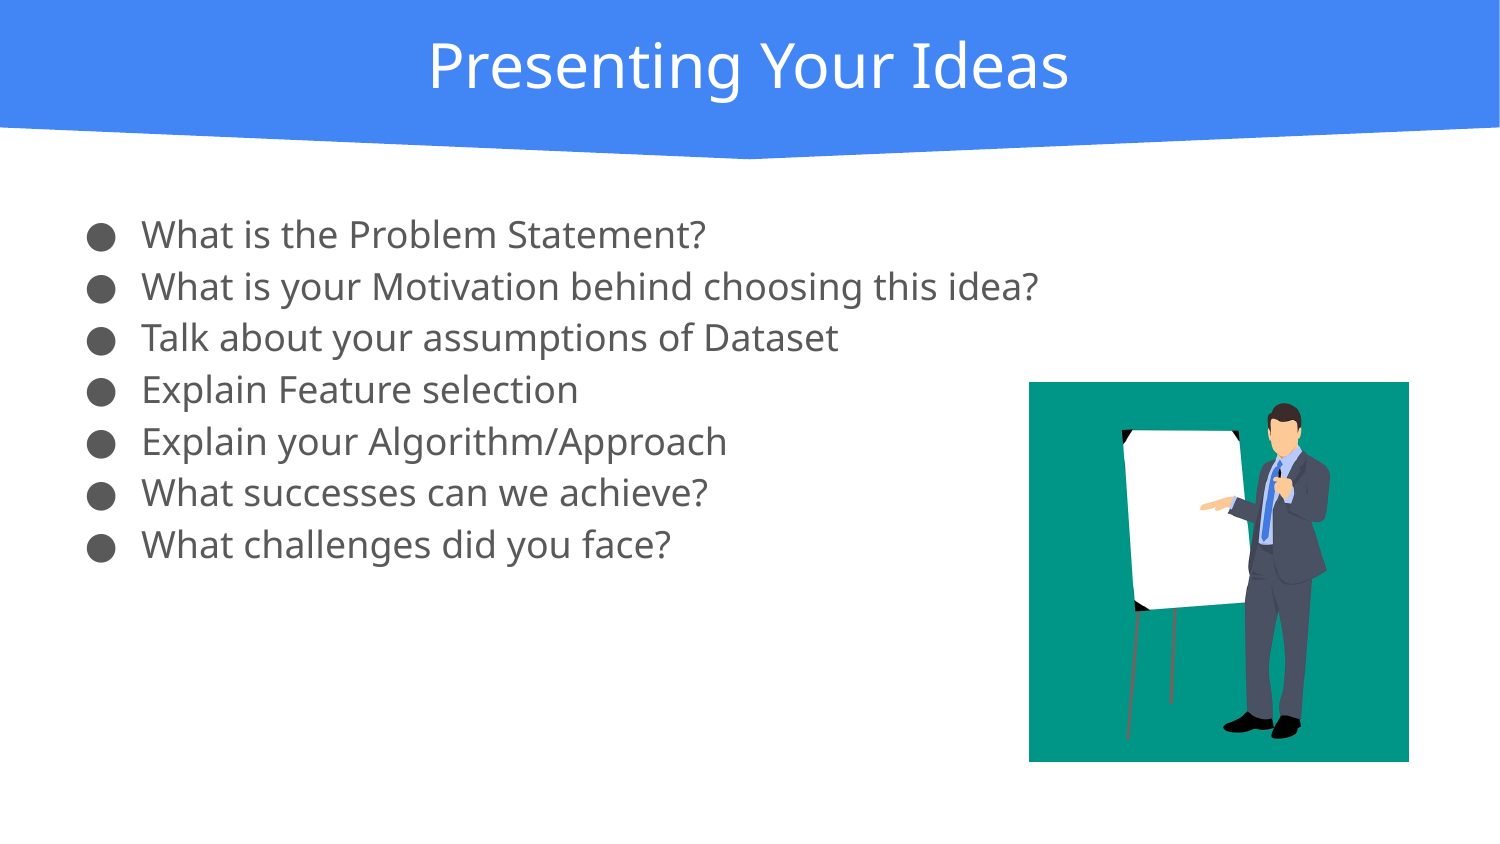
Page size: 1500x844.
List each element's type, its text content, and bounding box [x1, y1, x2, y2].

list What is the Problem Statement? What is your Motivation behind choosing this idea? Talk about your assumptions of Dataset Explain Feature selection Explain your Algorithm/Approach What successes can we achieve? What challenges did you face? [51, 189, 1449, 750]
picture [1029, 382, 1409, 763]
text_box Presenting Your Ideas [0, 0, 1500, 160]
